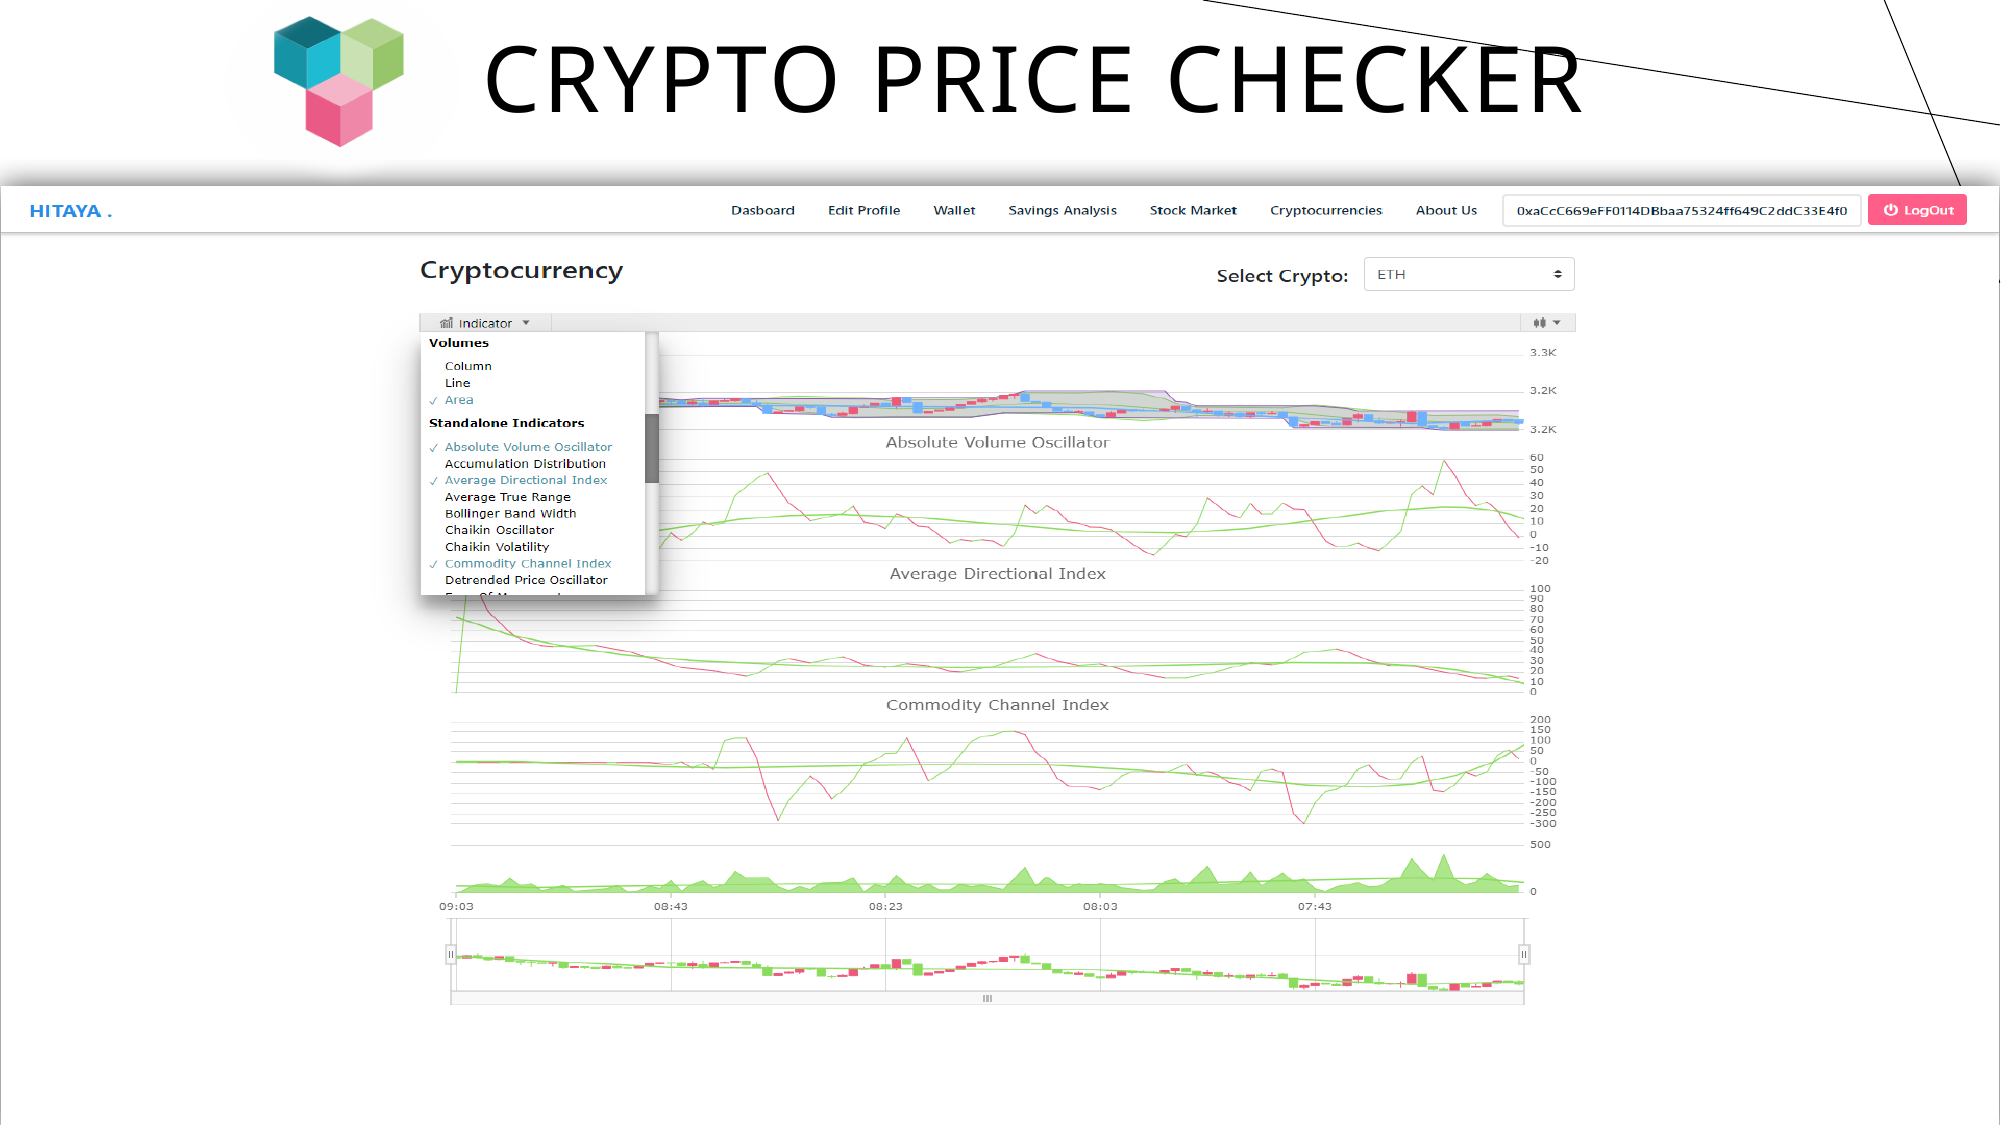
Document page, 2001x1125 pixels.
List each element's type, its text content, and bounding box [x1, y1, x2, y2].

picture [1, 0, 1999, 1125]
title CRYPTO PRICE CHECKER [464, 0, 1725, 186]
